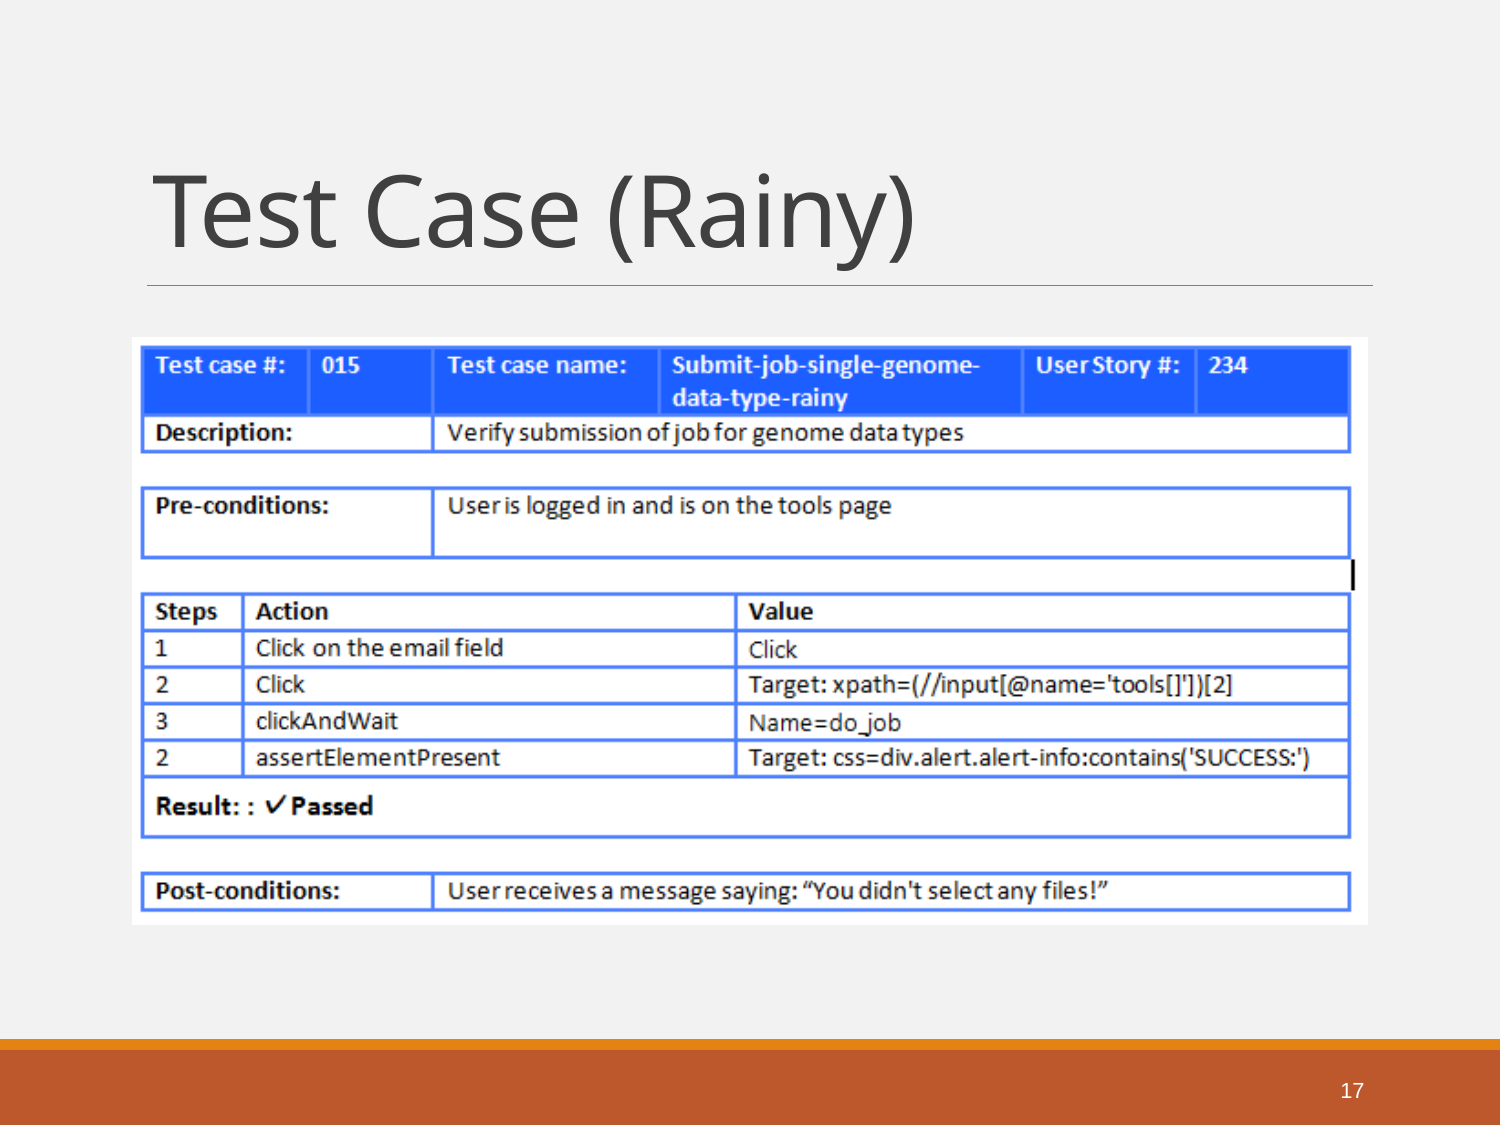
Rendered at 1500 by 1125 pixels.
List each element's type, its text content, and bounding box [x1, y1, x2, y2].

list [132, 336, 1369, 926]
title Test Case (Rainy) [137, 37, 1375, 275]
slide_number 17 [1218, 1059, 1380, 1120]
